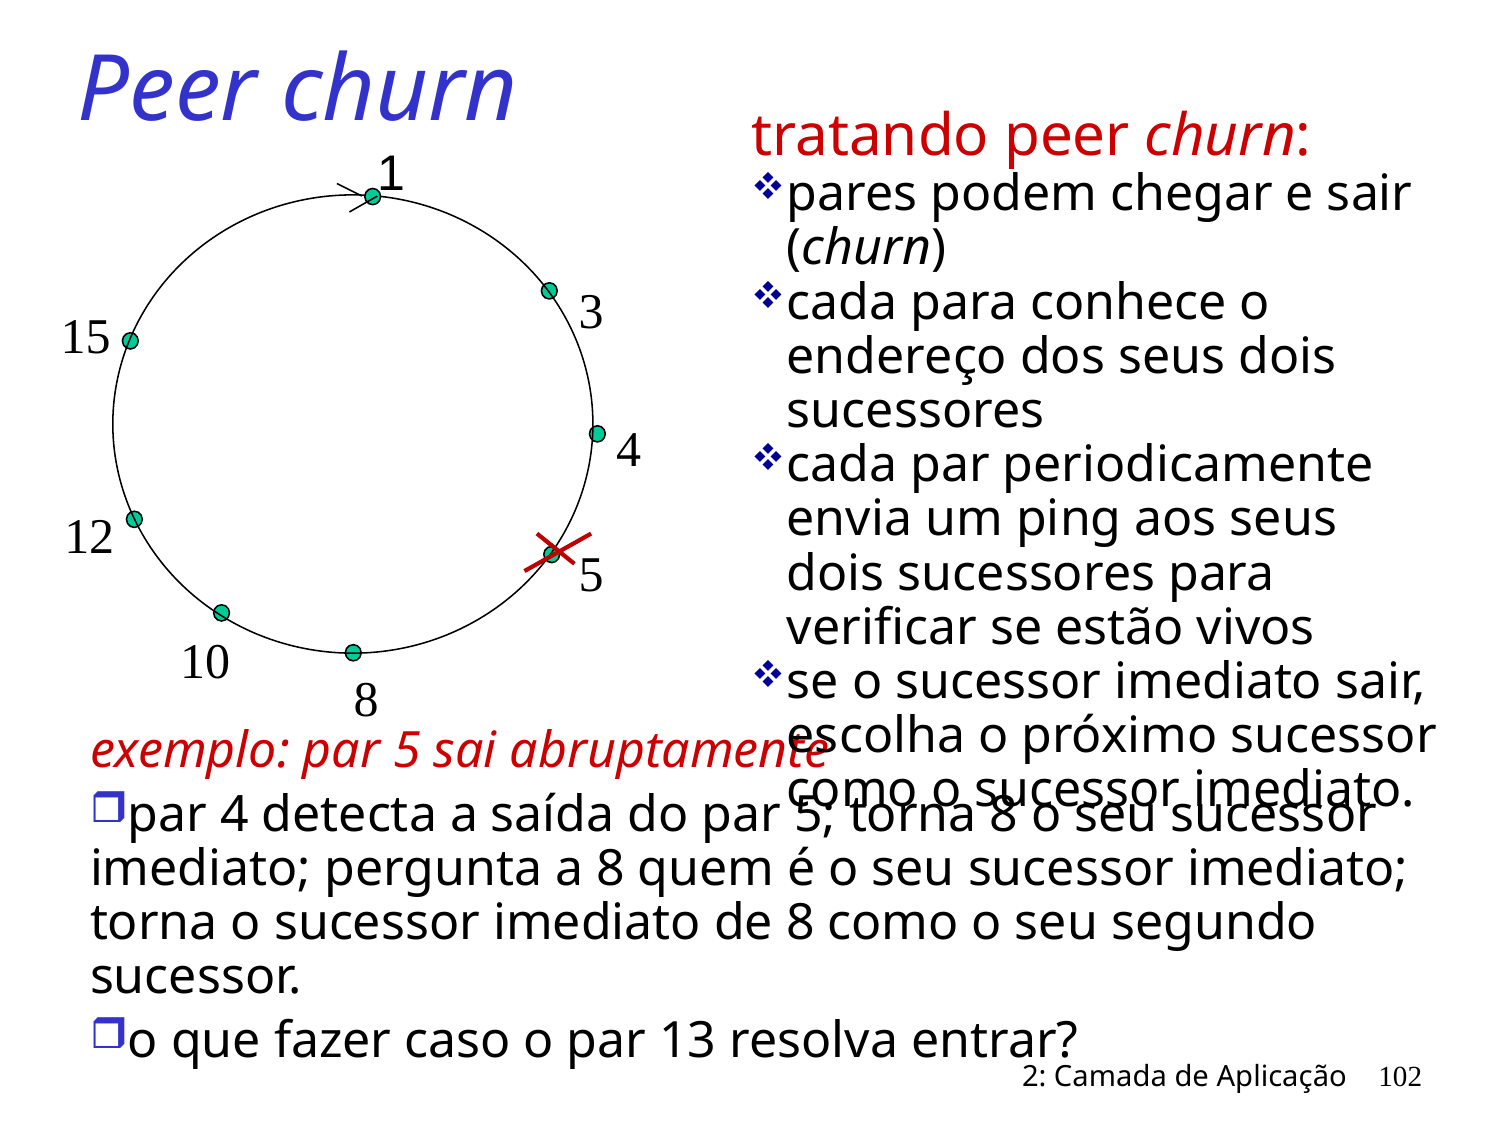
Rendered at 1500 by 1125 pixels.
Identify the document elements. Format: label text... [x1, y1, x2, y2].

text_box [42, 133, 658, 735]
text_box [525, 446, 600, 491]
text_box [524, 533, 592, 572]
list exemplo: par 5 sai abruptamente par 4 detecta a saída do par 5; torna 8 o seu sucessor imediato; pergunta a 8 quem é o seu sucessor imediato; torna o sucessor imediato de 8 como o seu segundo sucessor. o que fazer caso o par 13 resolva entrar? [74, 716, 1464, 1068]
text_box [349, 195, 378, 213]
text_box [336, 183, 363, 197]
title Peer churn [62, 0, 1413, 168]
footer 2: Camada de Aplicação [887, 1049, 1362, 1125]
slide_number 102 [1362, 1049, 1438, 1125]
text_box tratando peer churn: pares podem chegar e sair (churn) cada para conhece o endereço dos seus dois sucessores cada par periodicamente envia um ping aos seus dois sucessores para verificar se estão vivos se o sucessor imediato sair, escolha o próximo sucessor como o sucessor imediato. [736, 89, 1463, 884]
